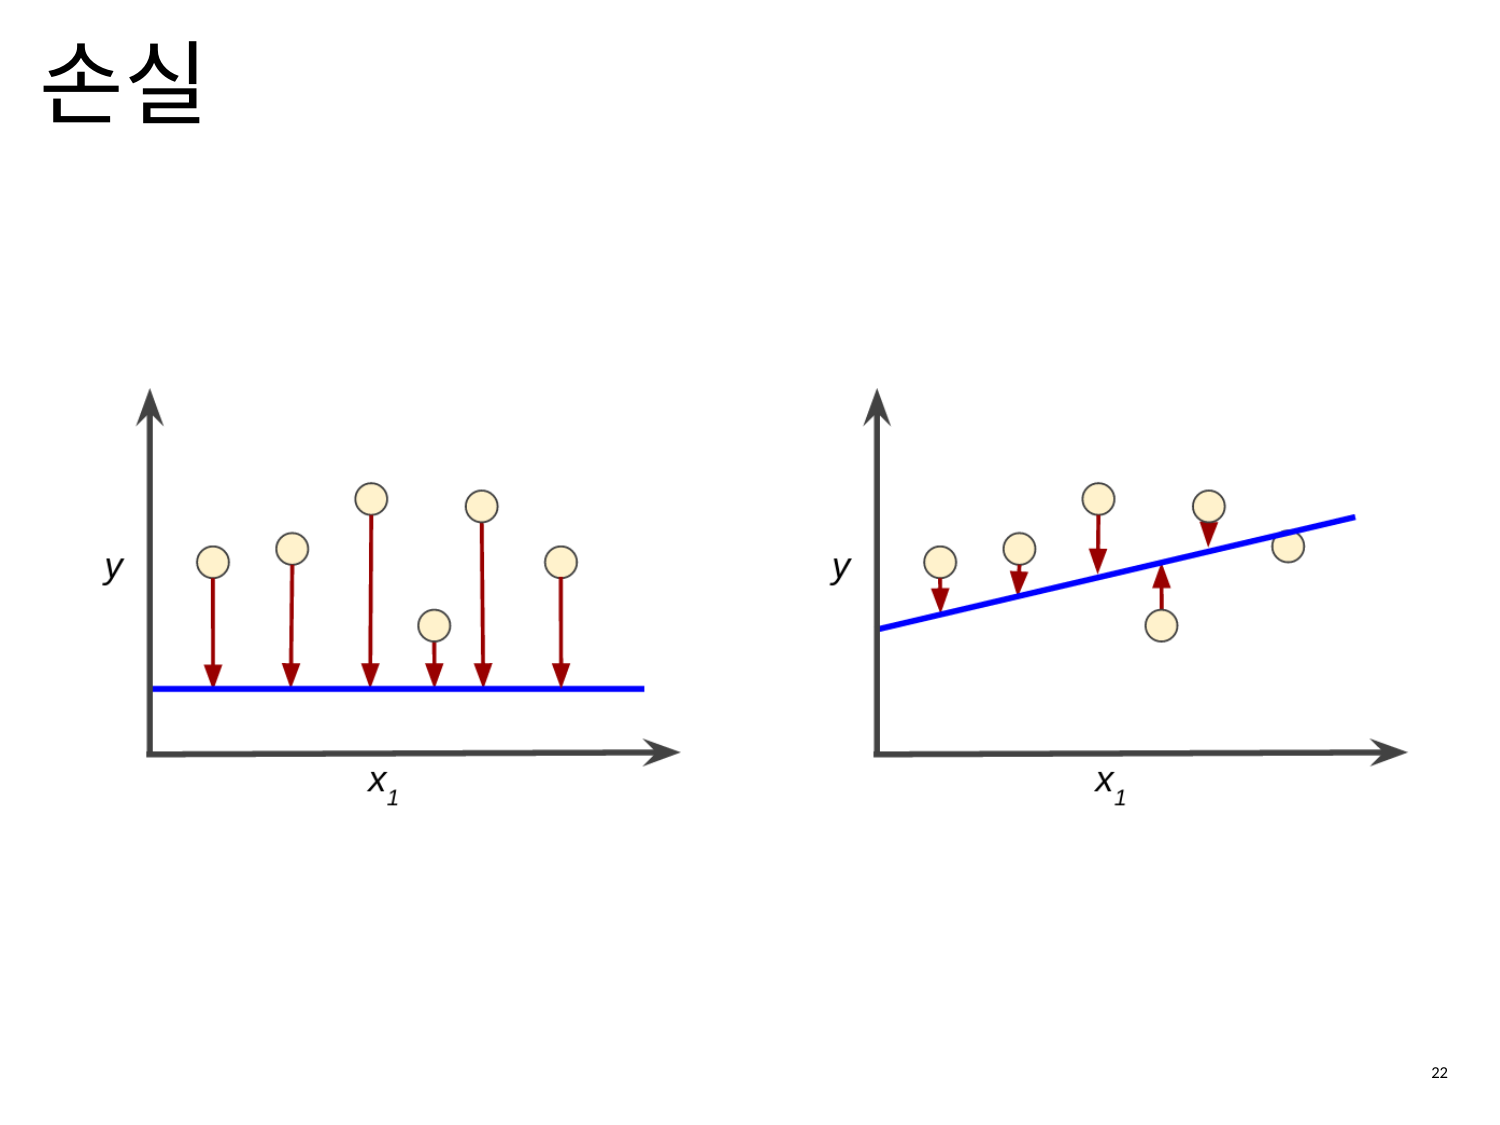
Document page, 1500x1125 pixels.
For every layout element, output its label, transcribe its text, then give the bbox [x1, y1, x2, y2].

picture [70, 358, 1477, 828]
title 손실 [24, 17, 1477, 159]
slide_number 22 [1416, 1054, 1477, 1115]
